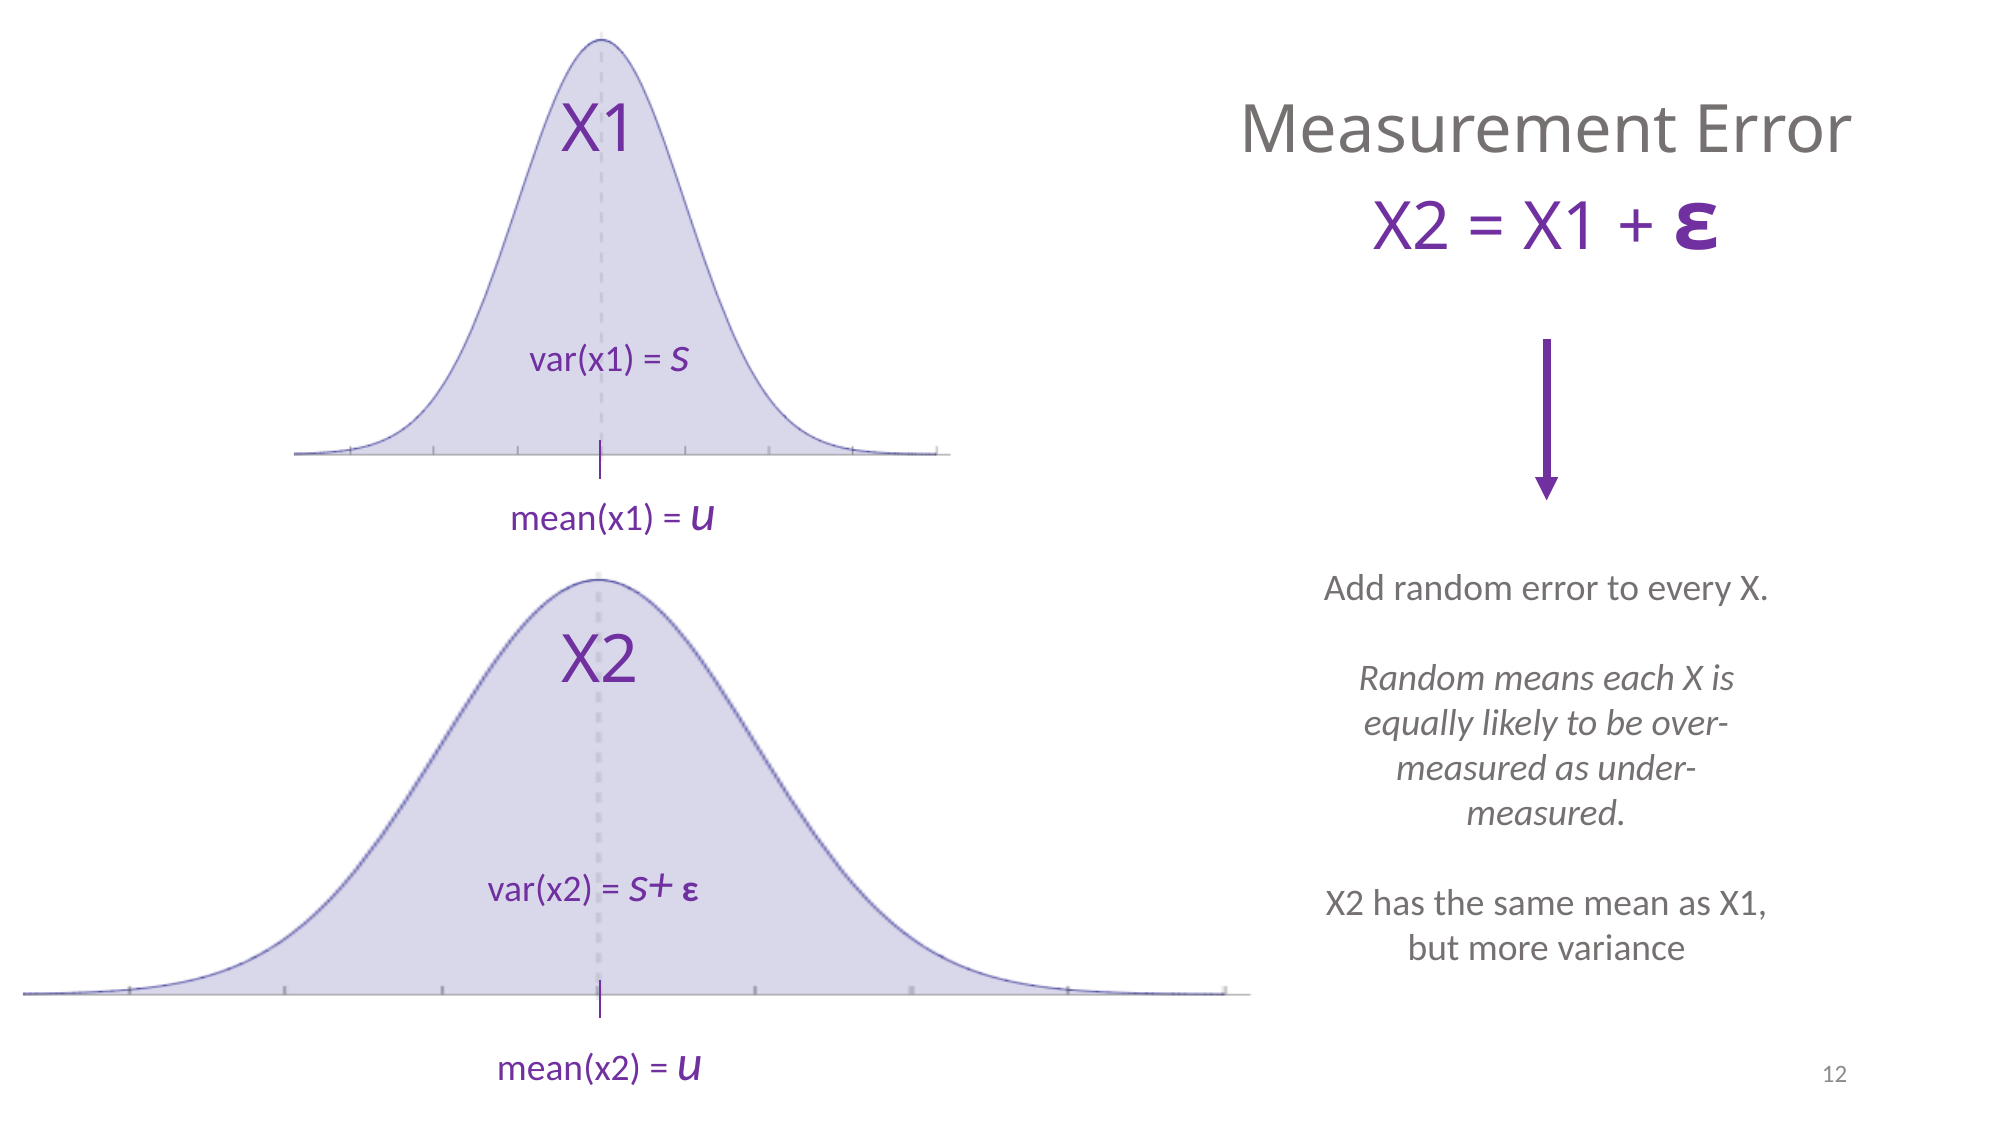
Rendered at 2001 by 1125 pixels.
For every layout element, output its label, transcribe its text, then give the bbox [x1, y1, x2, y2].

text_box Add random error to every X. Random means each X is equally likely to be over-measured as under-measured. X2 has the same mean as X1, but more variance [1303, 555, 1790, 976]
text_box Measurement Error X2 = X1 + ε [1224, 78, 1869, 274]
slide_number 12 [1412, 1042, 1863, 1103]
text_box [293, 0, 957, 549]
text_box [22, 534, 1263, 1099]
